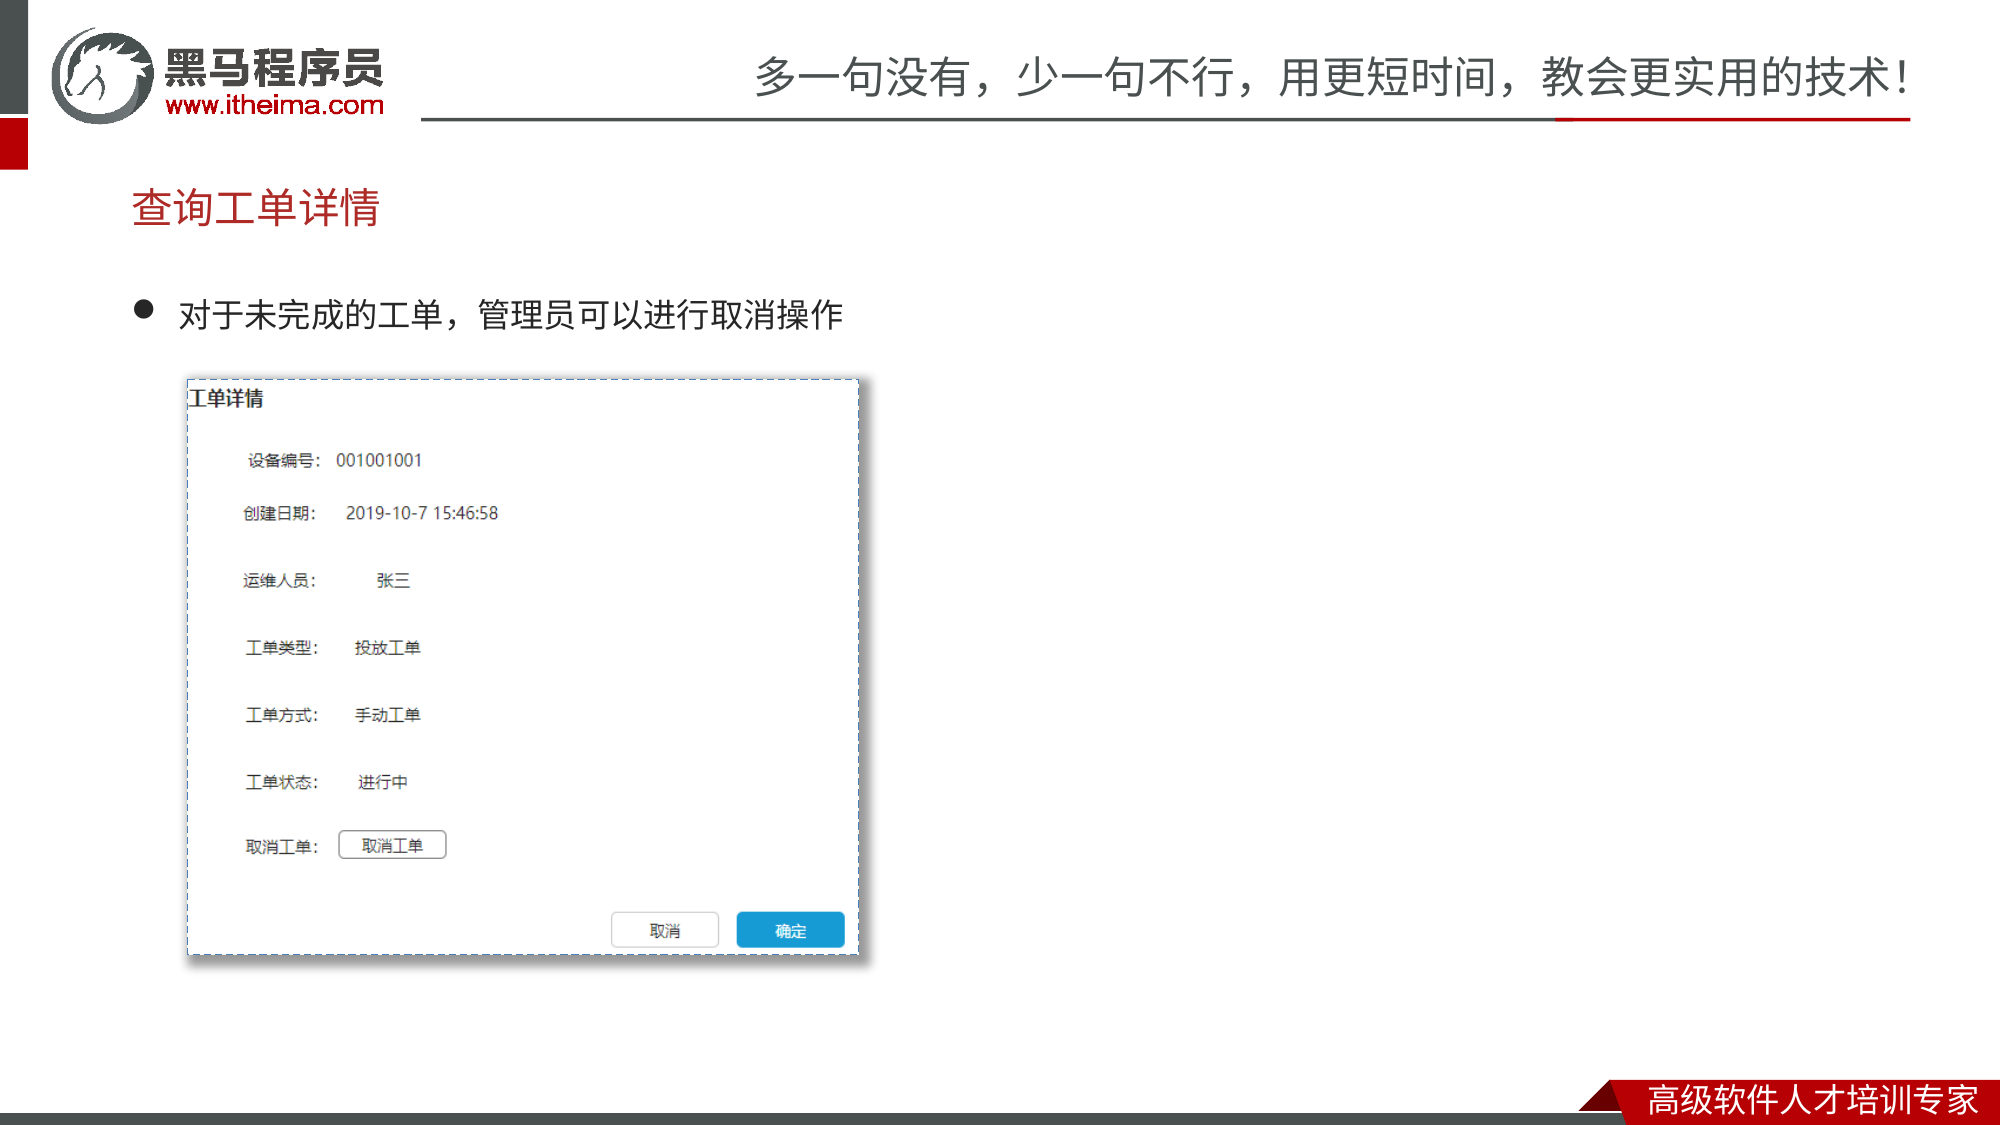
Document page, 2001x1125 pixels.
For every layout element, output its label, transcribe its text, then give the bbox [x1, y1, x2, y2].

text_box 查询工单详情 [116, 154, 1097, 259]
picture [50, 26, 384, 125]
list 对于未完成的工单，管理员可以进行取消操作 [116, 266, 1978, 700]
picture [187, 379, 859, 956]
